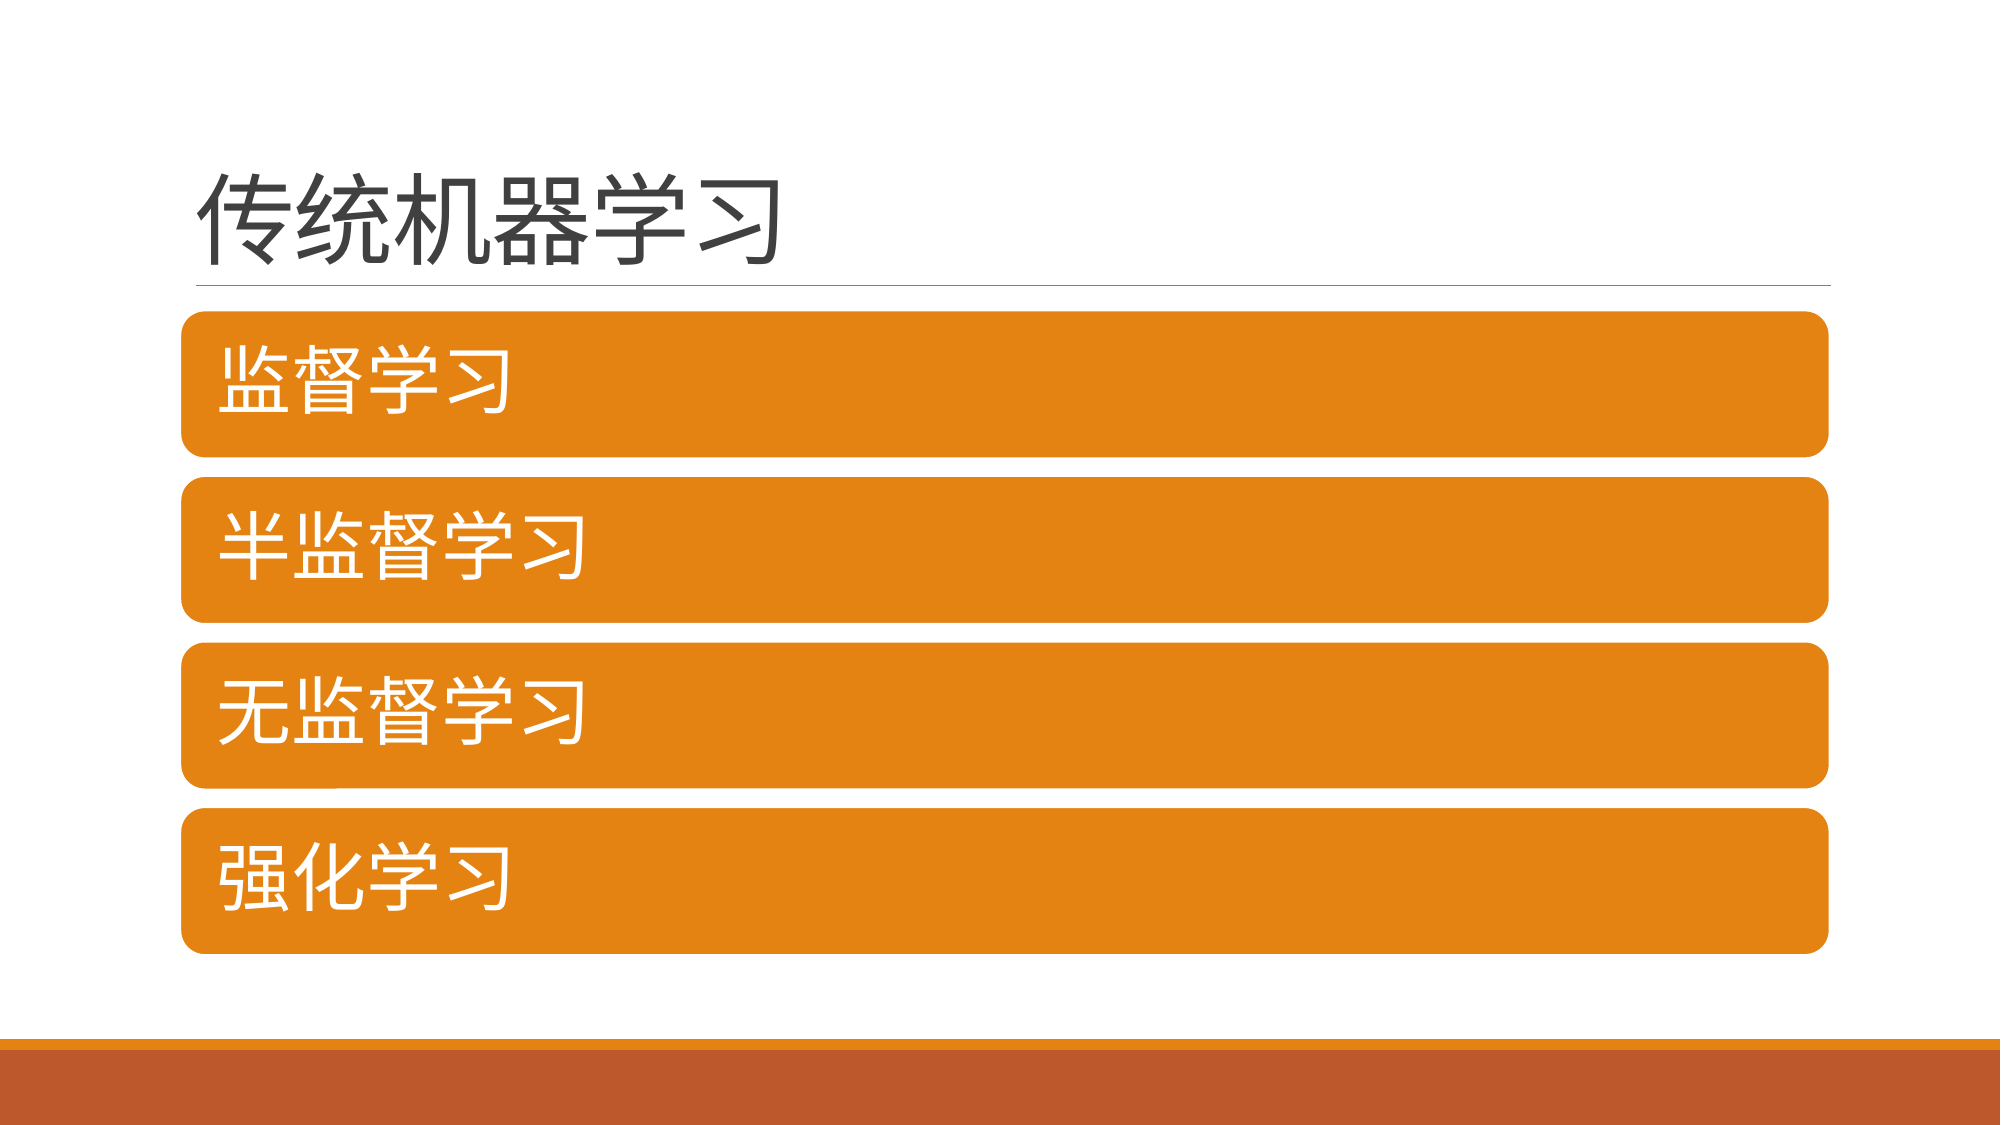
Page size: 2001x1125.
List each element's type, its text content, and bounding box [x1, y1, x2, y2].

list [179, 302, 1831, 964]
title 传统机器学习 [180, 47, 1830, 285]
